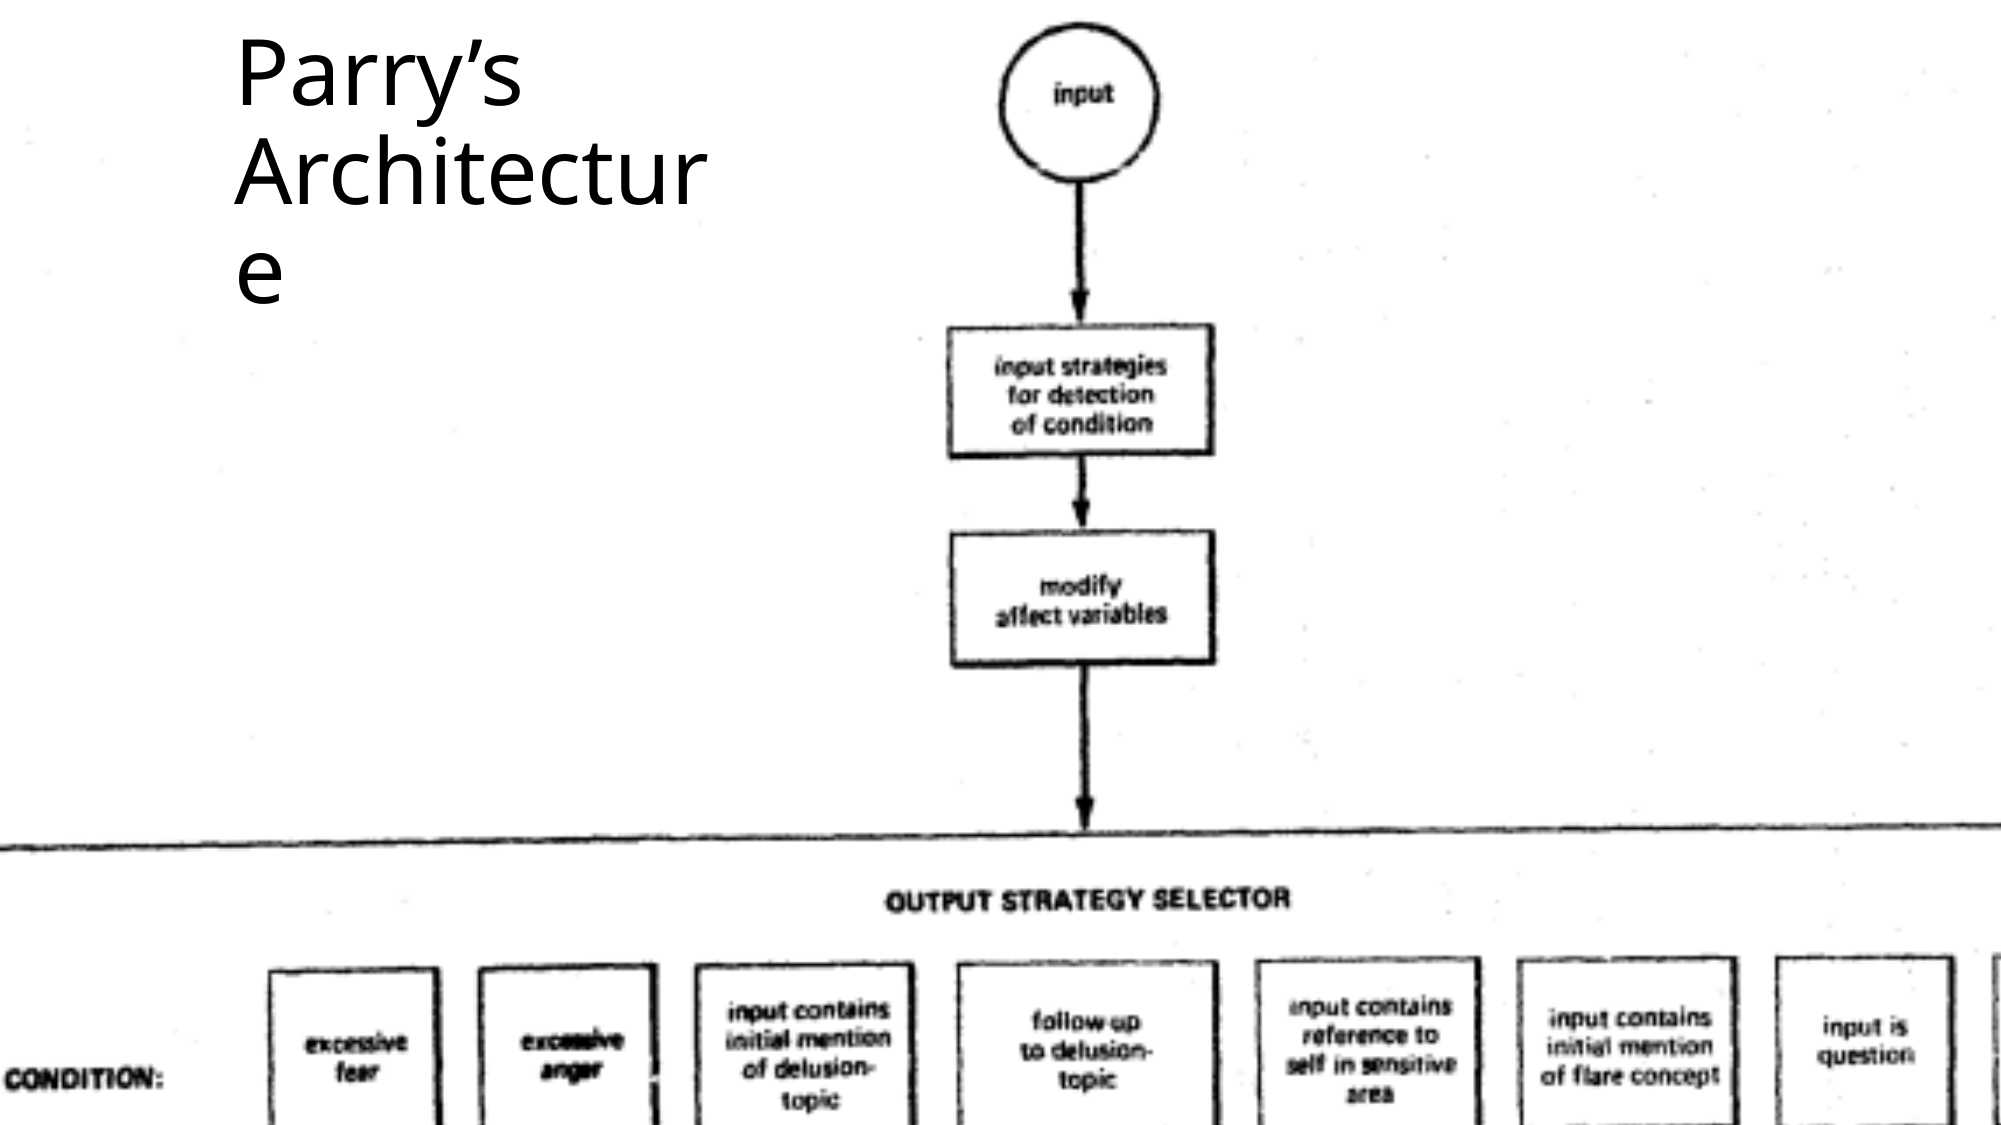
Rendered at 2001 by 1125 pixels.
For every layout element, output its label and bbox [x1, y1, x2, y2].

list [0, 0, 2000, 1125]
